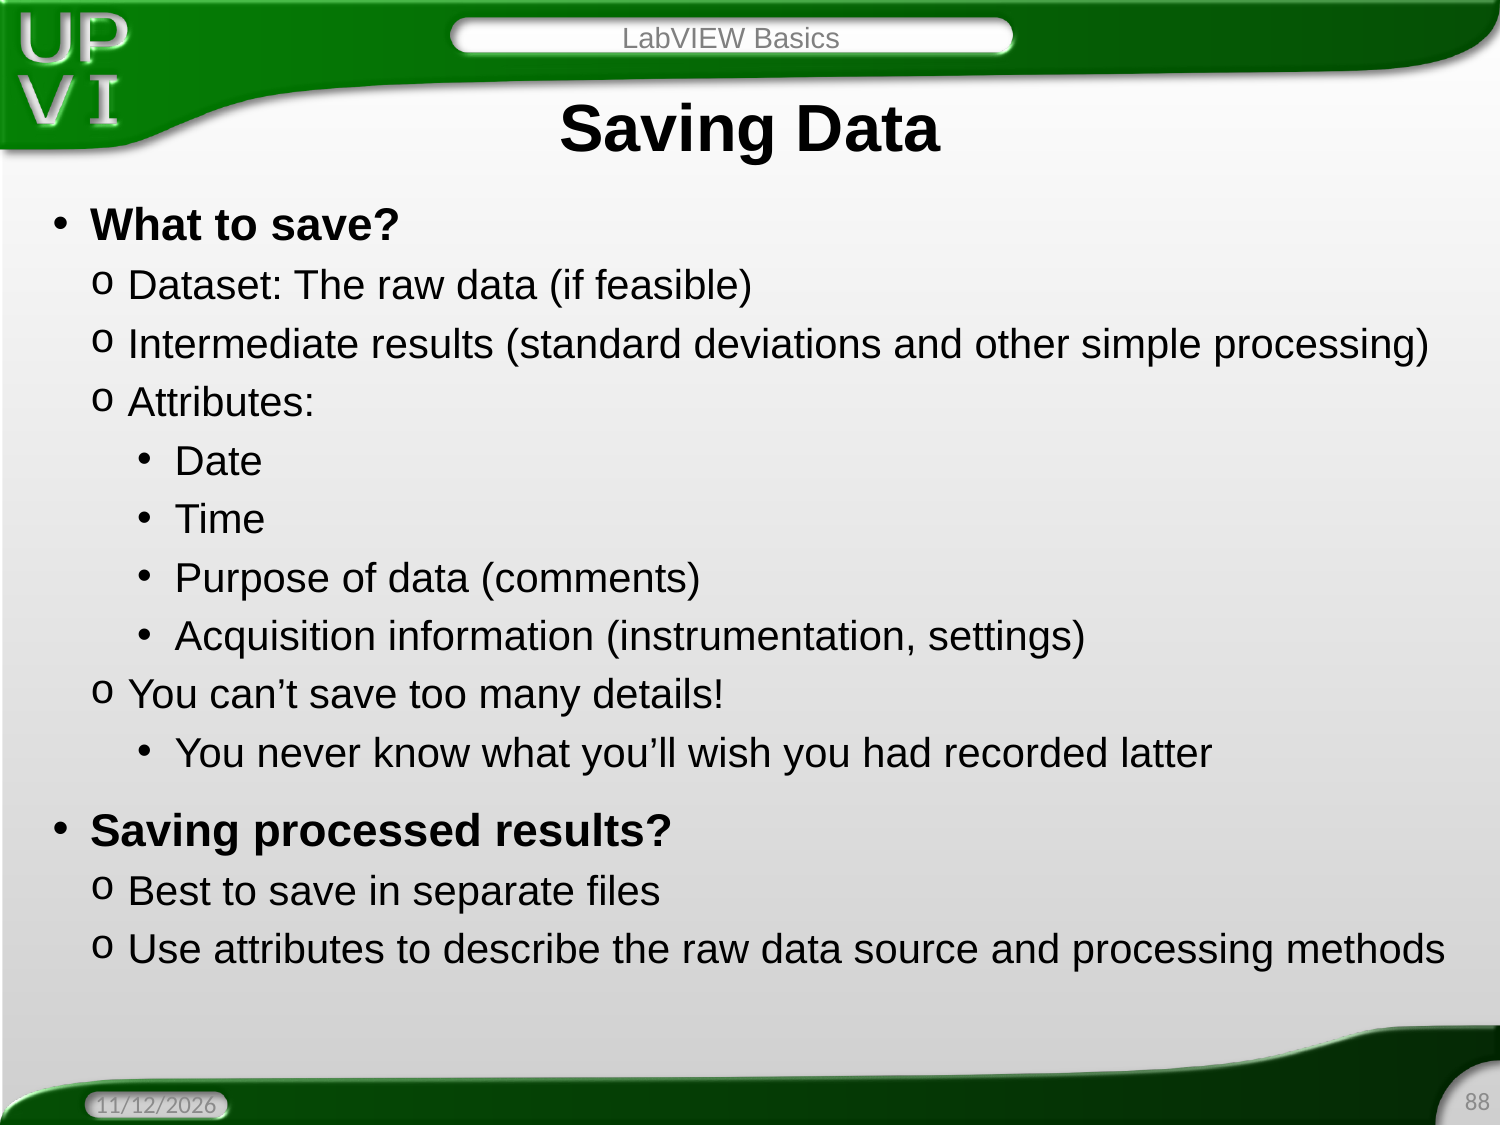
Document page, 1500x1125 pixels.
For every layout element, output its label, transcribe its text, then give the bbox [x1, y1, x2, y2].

list What to save? Dataset: The raw data (if feasible) Intermediate results (standard deviations and other simple processing) Attributes: Date Time Purpose of data (comments) Acquisition information (instrumentation, settings) You can’t save too many details! You never know what you’ll wish you had recorded latter Saving processed results? Best to save in separate files Use attributes to describe the raw data source and processing methods [37, 187, 1463, 1005]
slide_number 88 [1155, 1069, 1500, 1125]
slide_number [75, 1073, 238, 1125]
footer LabVIEW Basics [450, 6, 1013, 67]
picture [0, 0, 1500, 1125]
title Saving Data [75, 75, 1425, 175]
